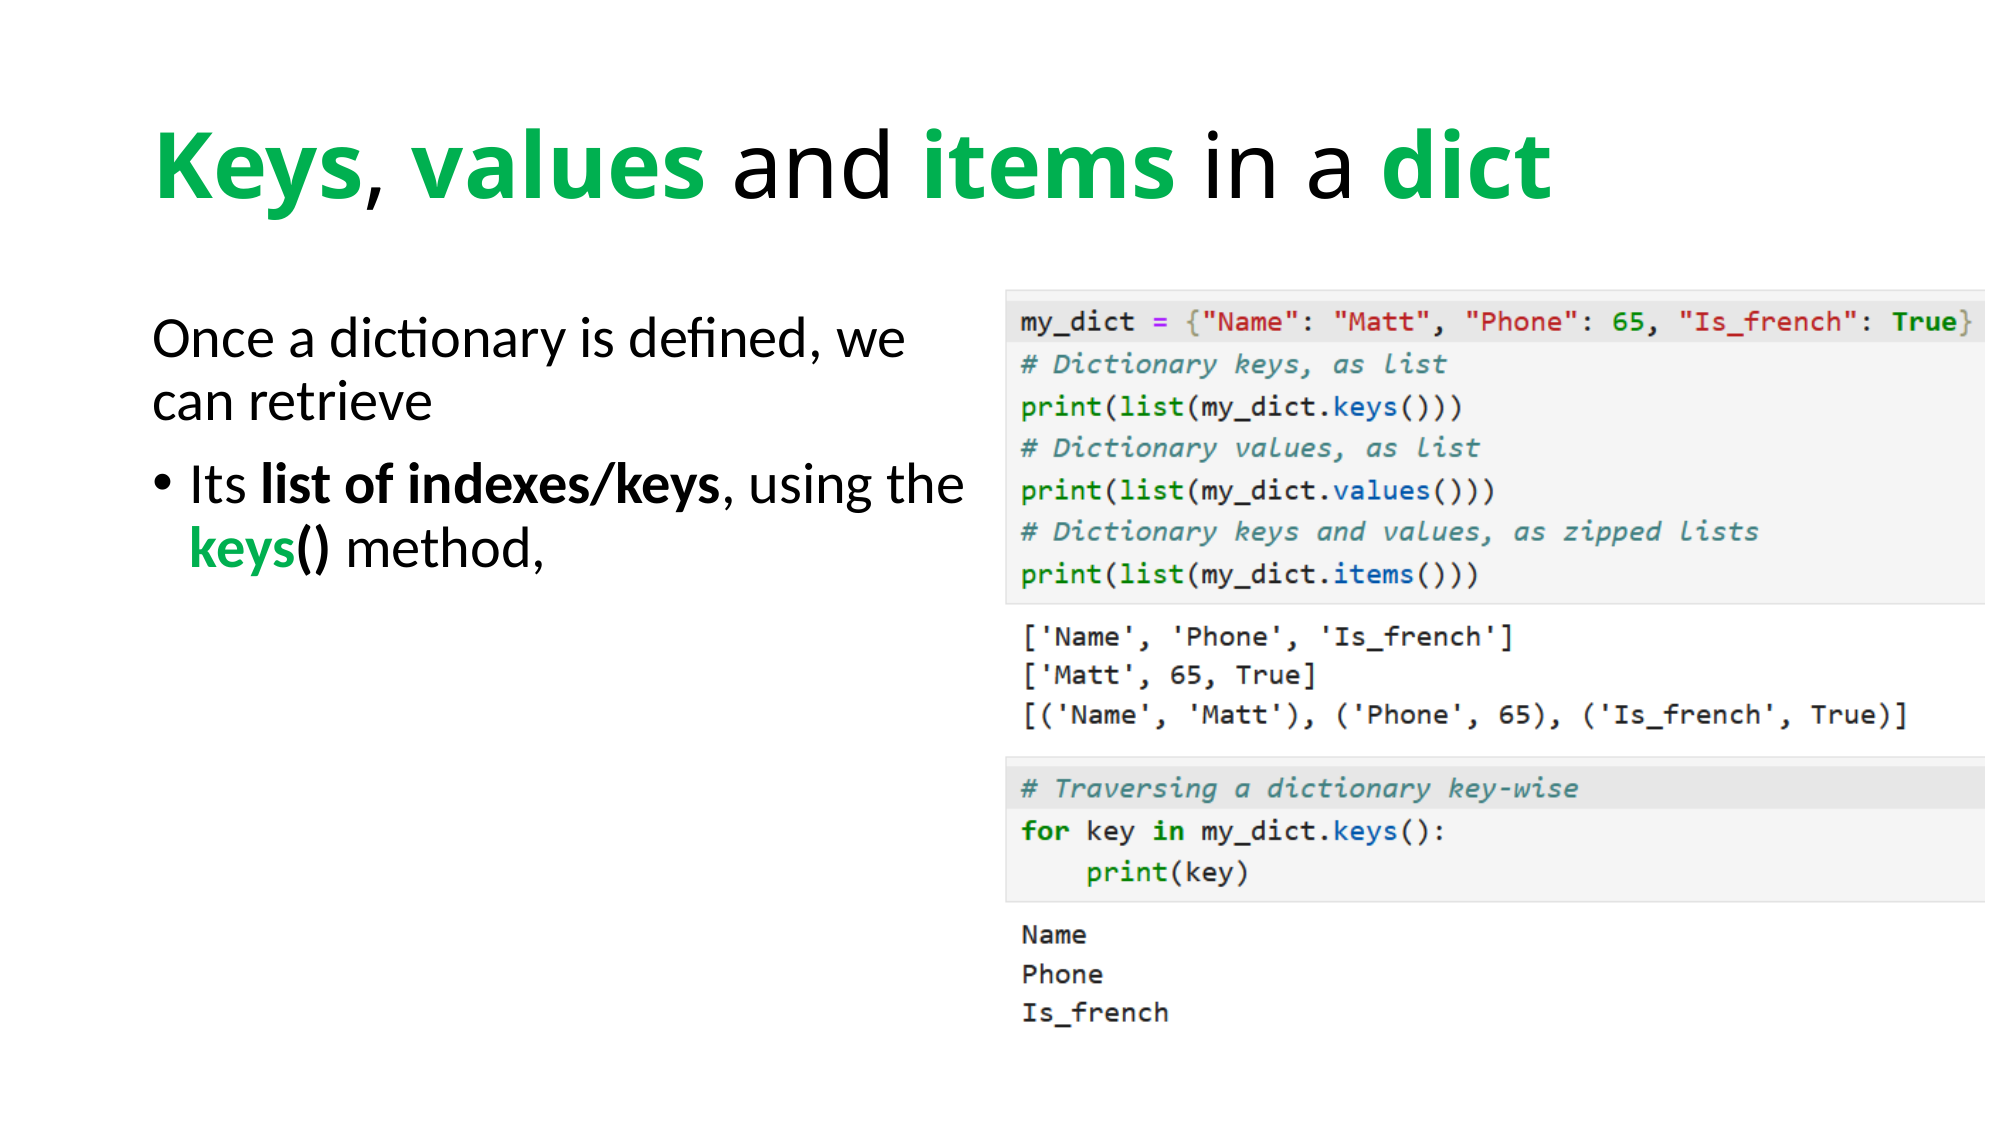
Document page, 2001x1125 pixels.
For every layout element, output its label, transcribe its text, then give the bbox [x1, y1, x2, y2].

list Once a dictionary is defined, we can retrieve Its list of indexes/keys, using the keys() method, [137, 299, 988, 1100]
picture [997, 277, 1985, 1036]
title Keys, values and items in a dict [137, 59, 1863, 278]
